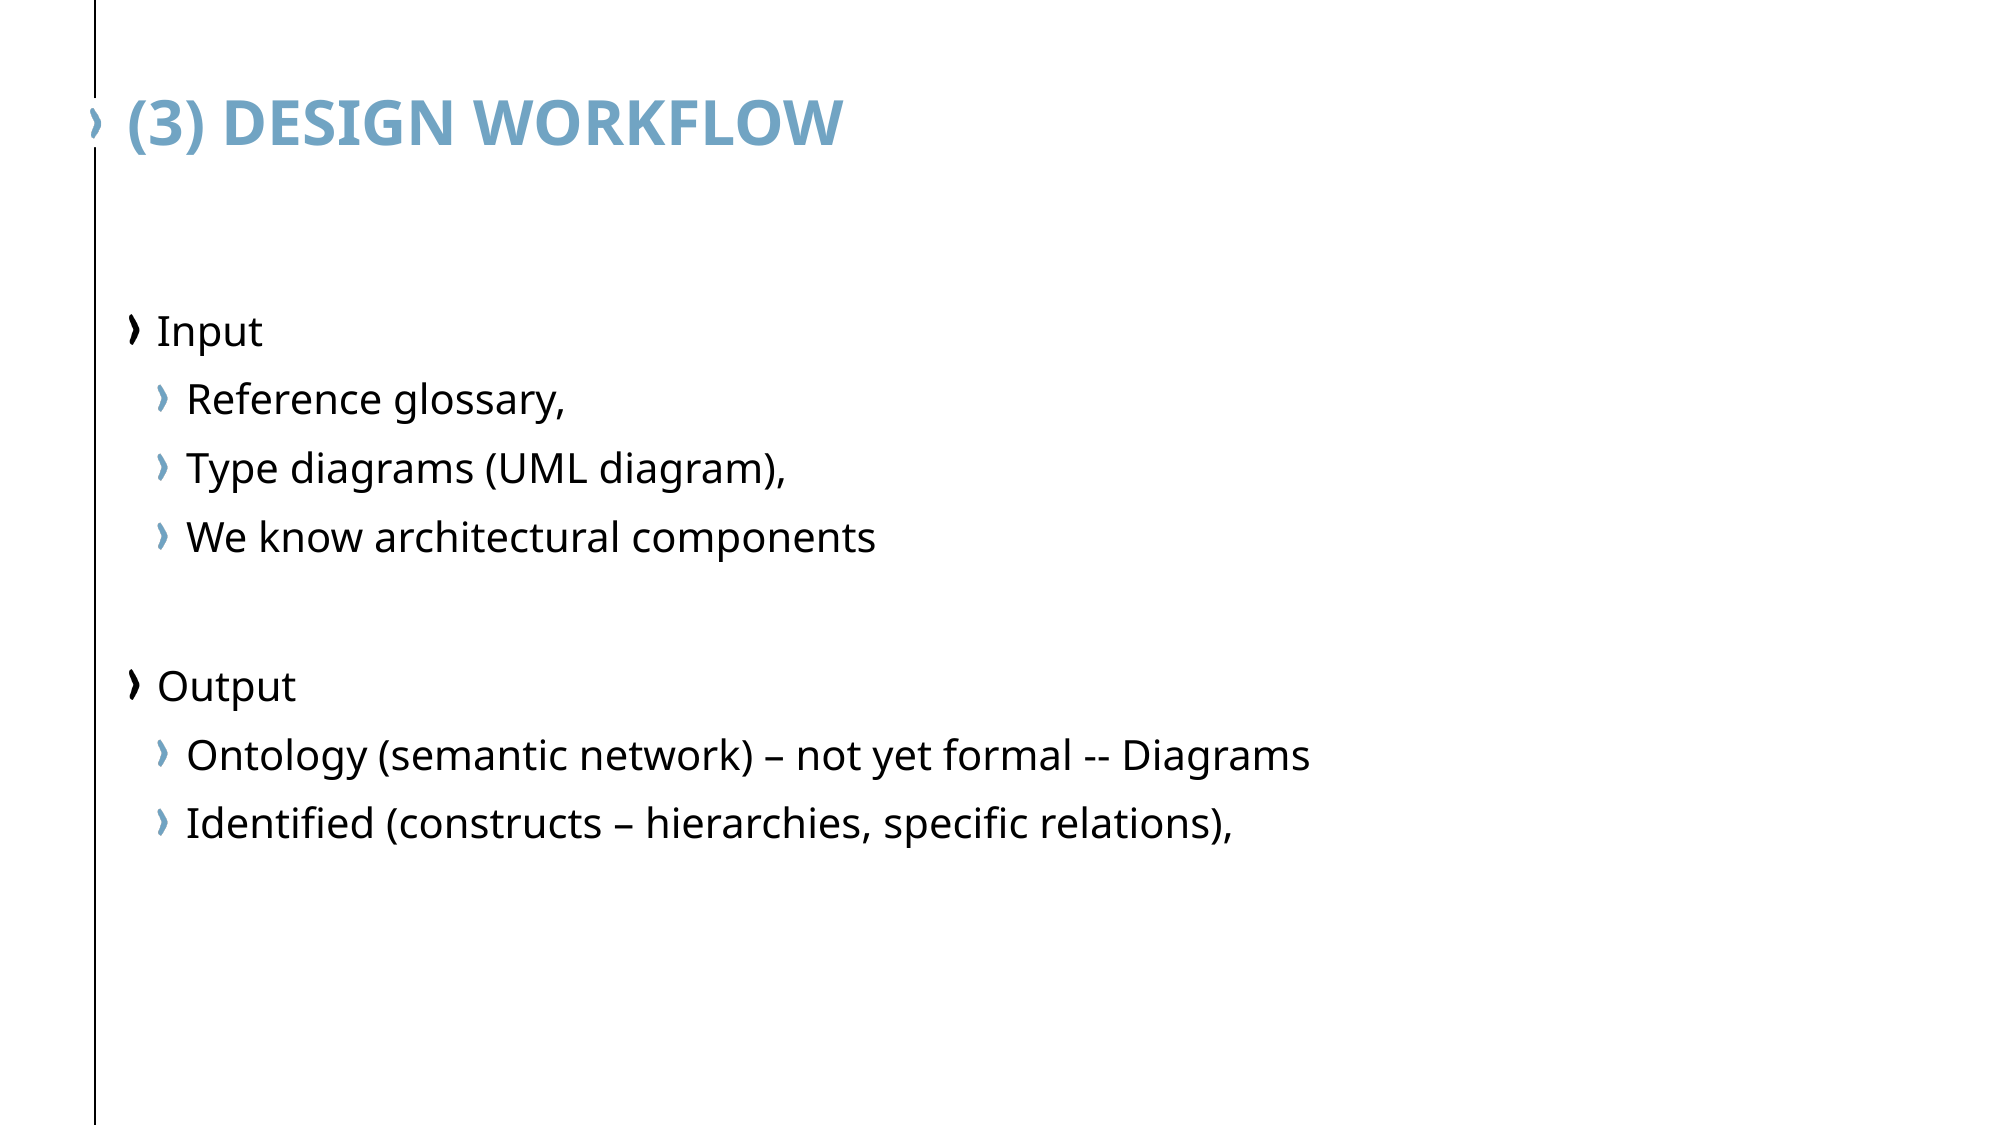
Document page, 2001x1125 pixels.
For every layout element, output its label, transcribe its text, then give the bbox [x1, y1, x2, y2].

picture [127, 669, 140, 700]
list Input Reference glossary, Type diagrams (UML diagram), We know architectural components Output Ontology (semantic network) – not yet formal -- Diagrams Identified (constructs – hierarchies, specific relations), [127, 304, 1904, 1033]
picture [156, 521, 168, 551]
picture [156, 807, 168, 837]
title (3) Design Workflow [127, 101, 1904, 146]
picture [127, 314, 140, 345]
picture [88, 106, 102, 140]
picture [156, 383, 168, 413]
picture [156, 738, 168, 768]
picture [156, 452, 168, 482]
